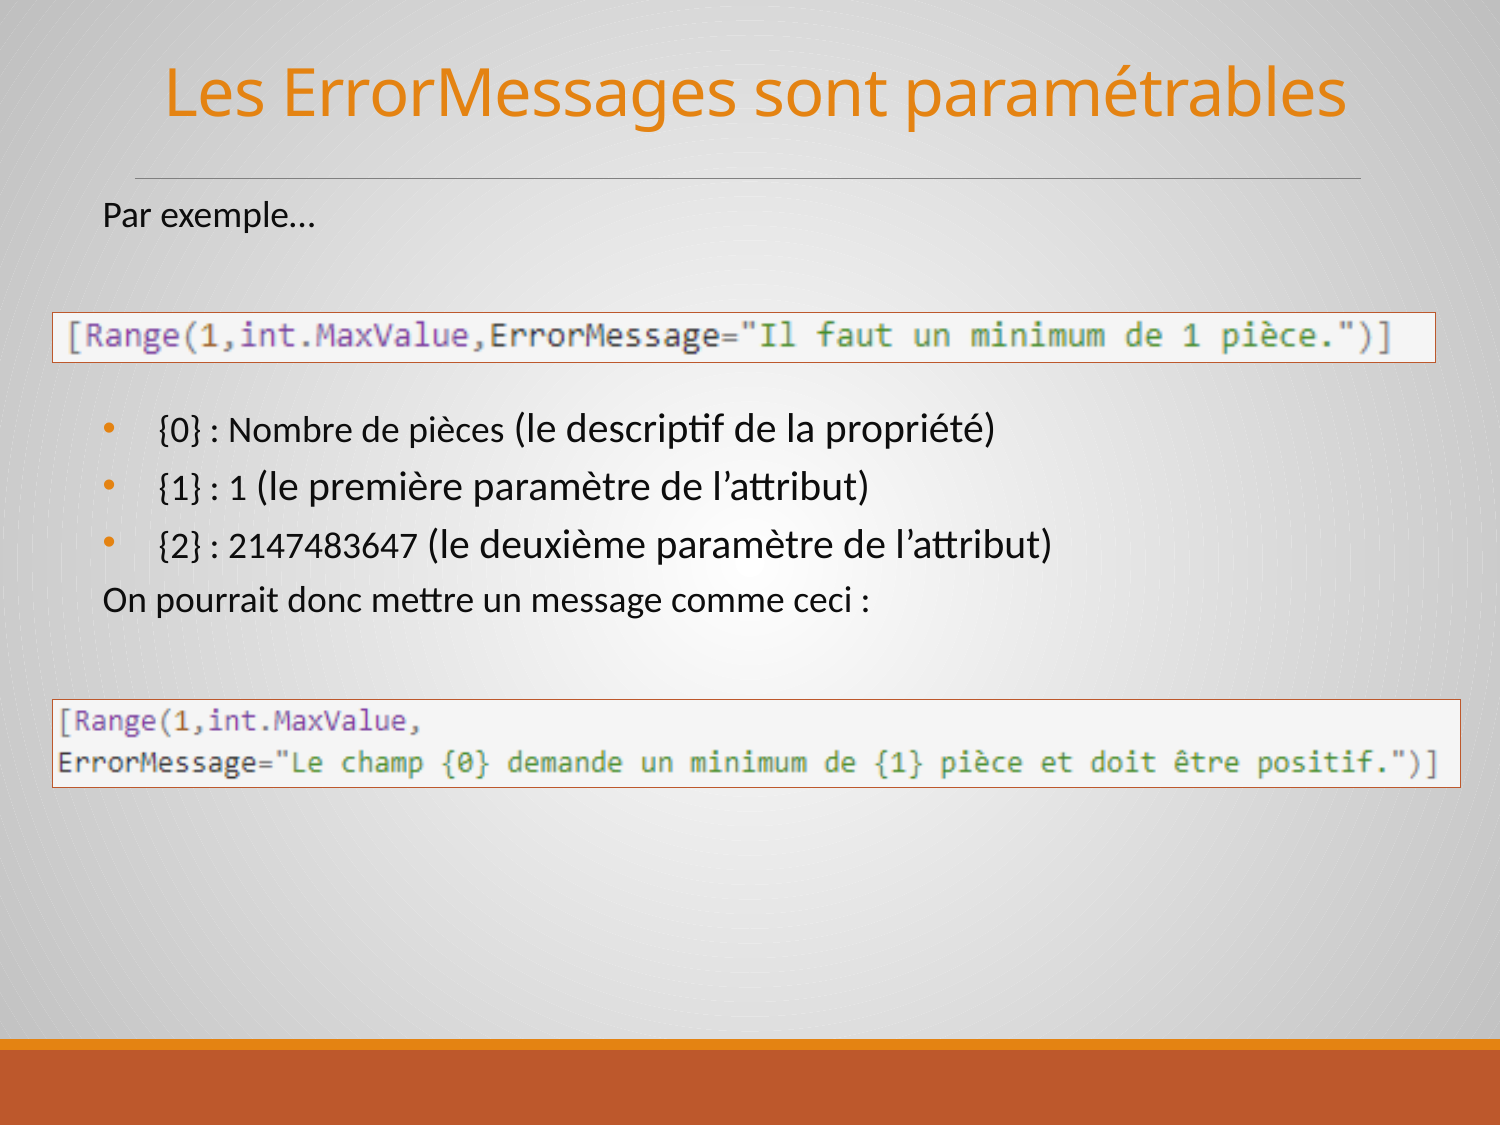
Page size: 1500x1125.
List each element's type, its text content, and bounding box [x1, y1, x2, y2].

picture [51, 699, 1461, 788]
title Les ErrorMessages sont paramétrables [12, 37, 1500, 138]
picture [51, 311, 1437, 364]
subtitle Par exemple… {0} : Nombre de pièces (le descriptif de la propriété) {1} : 1 (le première paramètre de l’attribut) {2} : 2147483647 (le deuxième paramètre de l’attribut) On pourrait donc mettre un message comme ceci : [12, 187, 1488, 1025]
